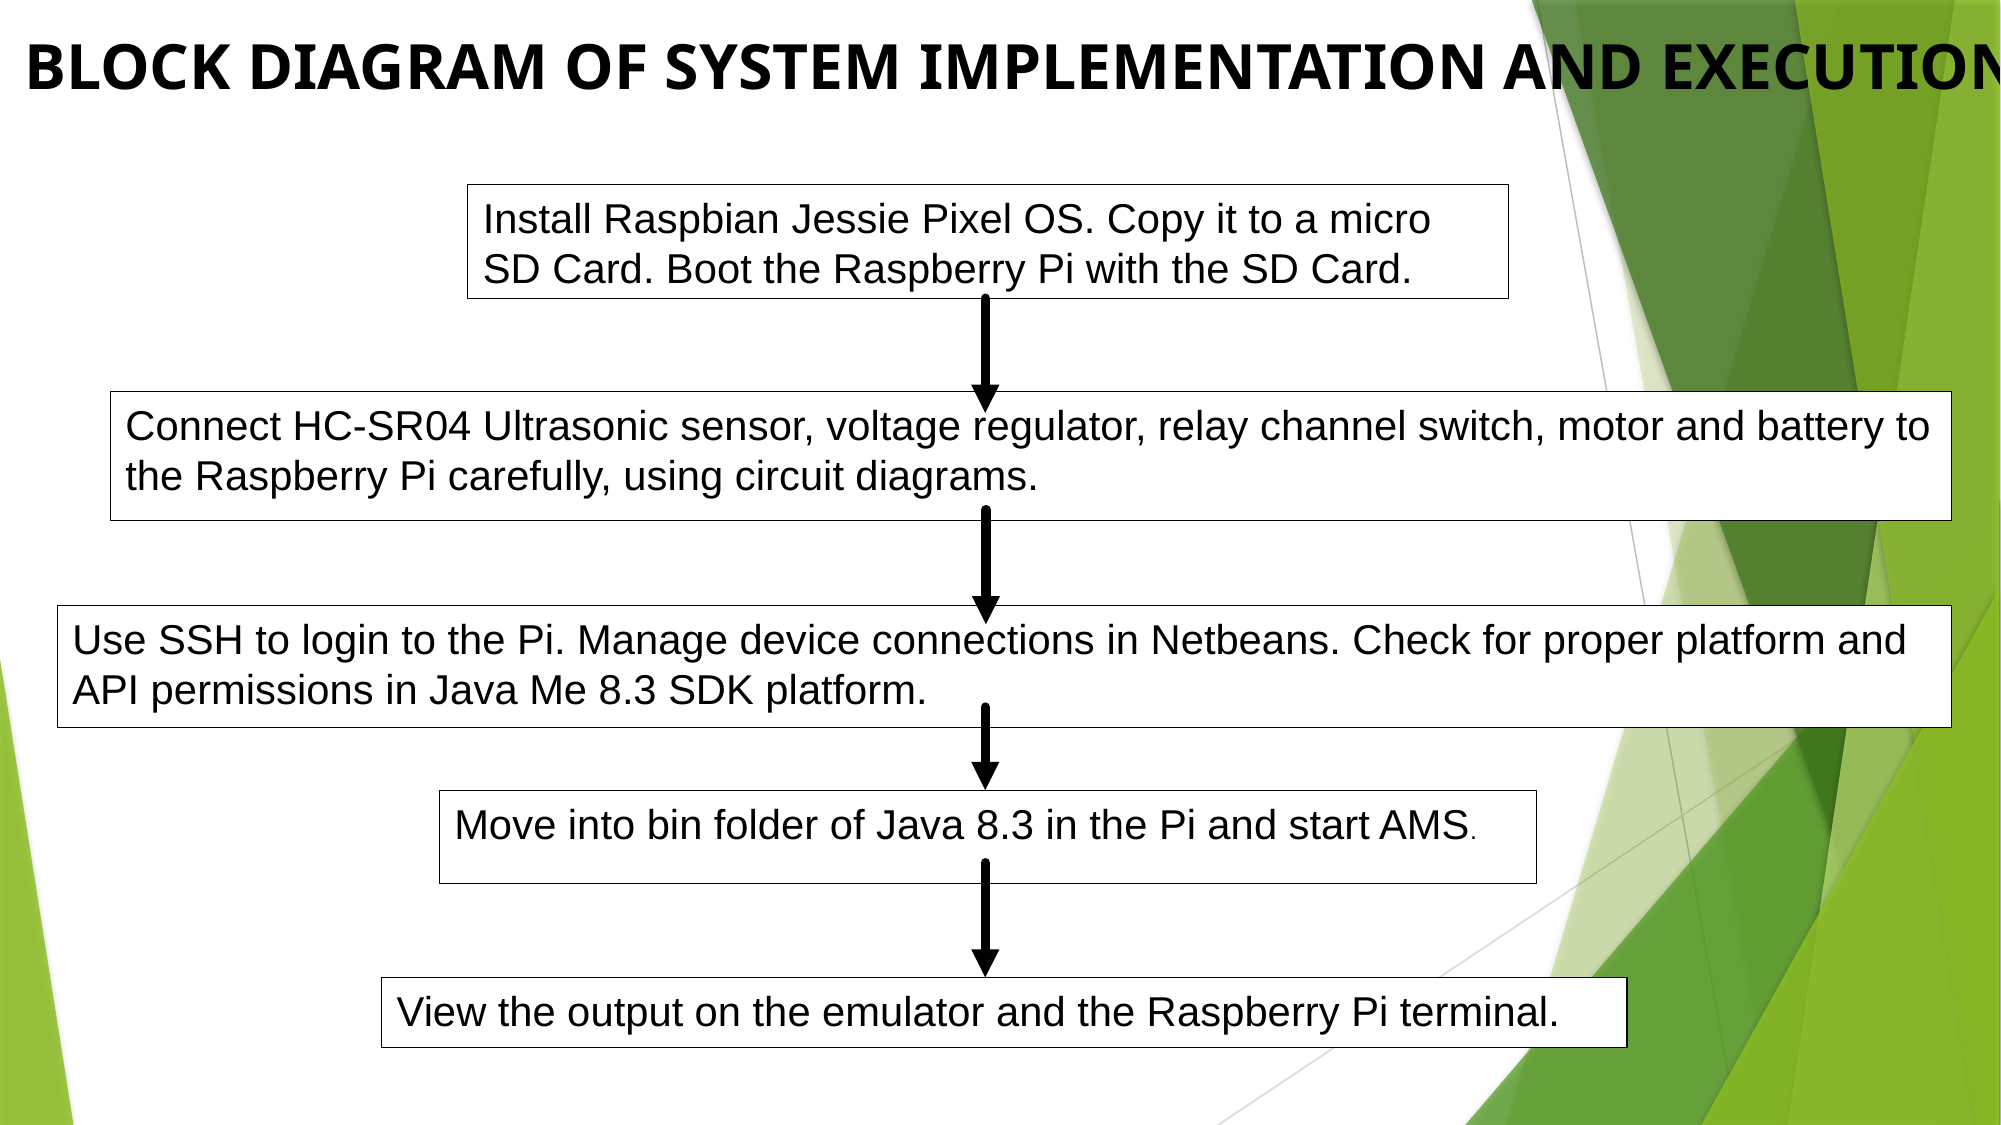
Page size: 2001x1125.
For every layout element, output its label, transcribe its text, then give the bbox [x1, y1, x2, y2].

text_box Connect HC-SR04 Ultrasonic sensor, voltage regulator, relay channel switch, motor and battery to the Raspberry Pi carefully, using circuit diagrams. [110, 391, 1952, 521]
text_box View the output on the emulator and the Raspberry Pi terminal. [381, 977, 1628, 1048]
text_box BLOCK DIAGRAM OF SYSTEM IMPLEMENTATION AND EXECUTION [9, 0, 2000, 185]
text_box Install Raspbian Jessie Pixel OS. Copy it to a micro SD Card. Boot the Raspberry Pi with the SD Card. [467, 185, 1509, 299]
text_box Move into bin folder of Java 8.3 in the Pi and start AMS. [439, 790, 1537, 884]
text_box Use SSH to login to the Pi. Manage device connections in Netbeans. Check for proper platform and API permissions in Java Me 8.3 SDK platform. [57, 605, 1952, 728]
